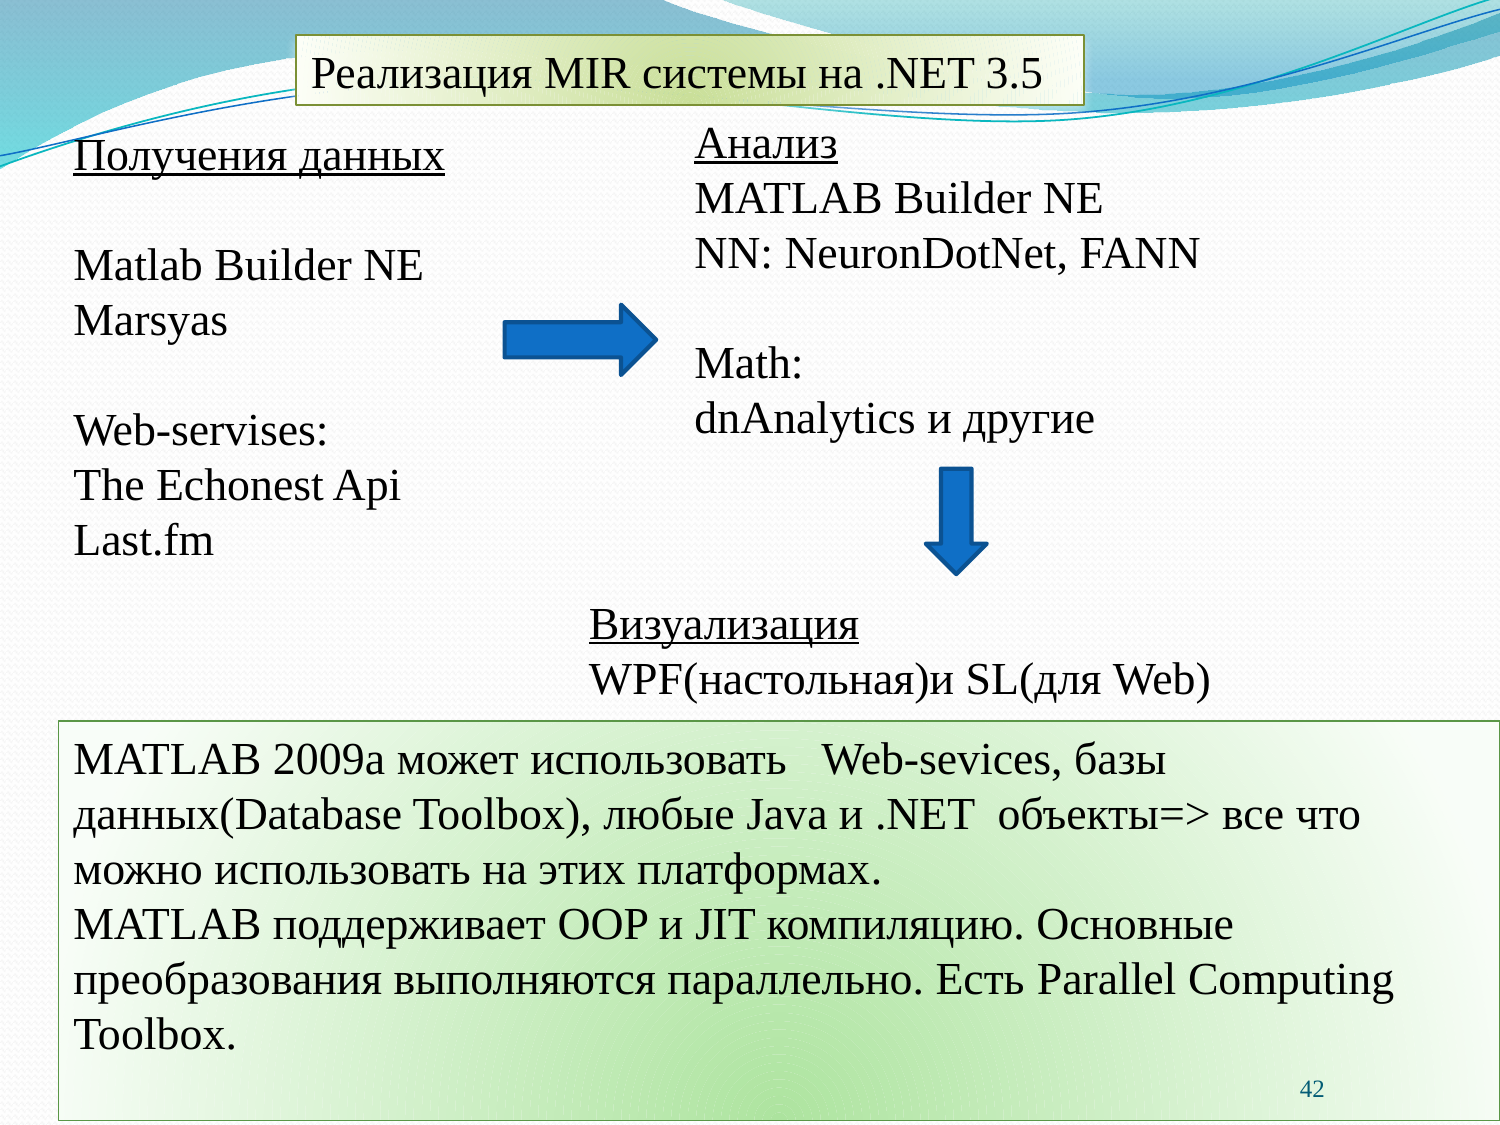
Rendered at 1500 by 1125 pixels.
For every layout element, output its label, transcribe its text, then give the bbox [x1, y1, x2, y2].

slide_number 42 [1299, 1042, 1425, 1103]
text_box [502, 302, 659, 377]
text_box MATLAB 2009a может использовать Web-sevices, базы данных(Database Toolbox), любые Java и .NET объекты=> все что можно использовать на этих платформах. MATLAB поддерживает OOP и JIT компиляцию. Основные преобразования выполняются параллельно. Есть Parallel Computing Toolbox. [58, 720, 1500, 1121]
text_box Визуализация WPF(настольная)и SL(для Web) [574, 585, 1407, 711]
text_box [923, 466, 989, 577]
text_box Получения данных Matlab Builder NE Marsyas Web-servises: The Echonest Api Last.fm [58, 117, 469, 572]
text_box Анализ MATLAB Builder NE NN: NeuronDotNet, FANN Math: dnAnalytics и другие [679, 105, 1273, 616]
text_box Реализация MIR системы на .NET 3.5 [295, 34, 1085, 106]
